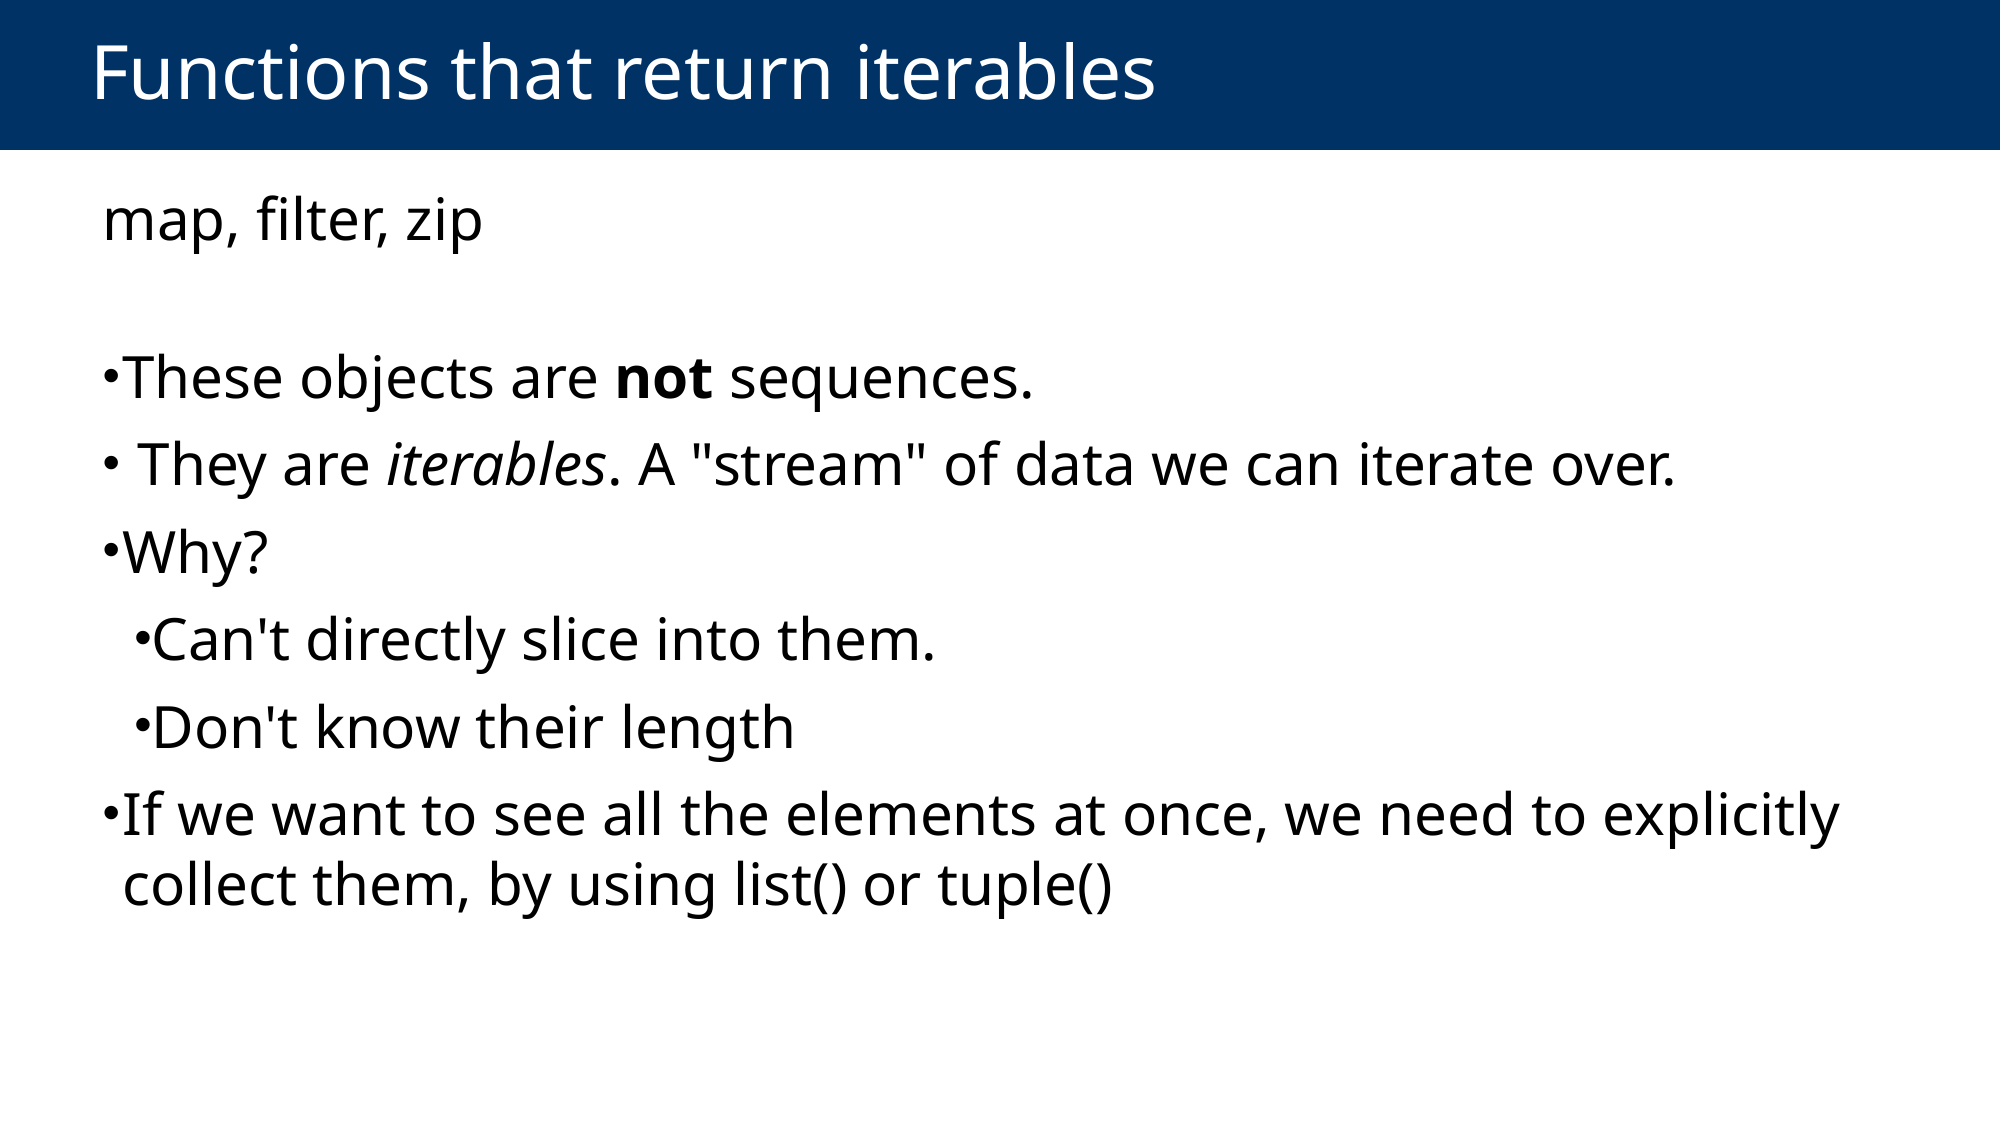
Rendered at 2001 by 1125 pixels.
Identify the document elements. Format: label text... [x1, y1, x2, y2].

list map, filter, zip These objects are not sequences. They are iterables. A "stream" of data we can iterate over. Why? Can't directly slice into them. Don't know their length If we want to see all the elements at once, we need to explicitly collect them, by using list() or tuple() [87, 174, 1928, 1038]
title Functions that return iterables [0, 0, 2000, 152]
